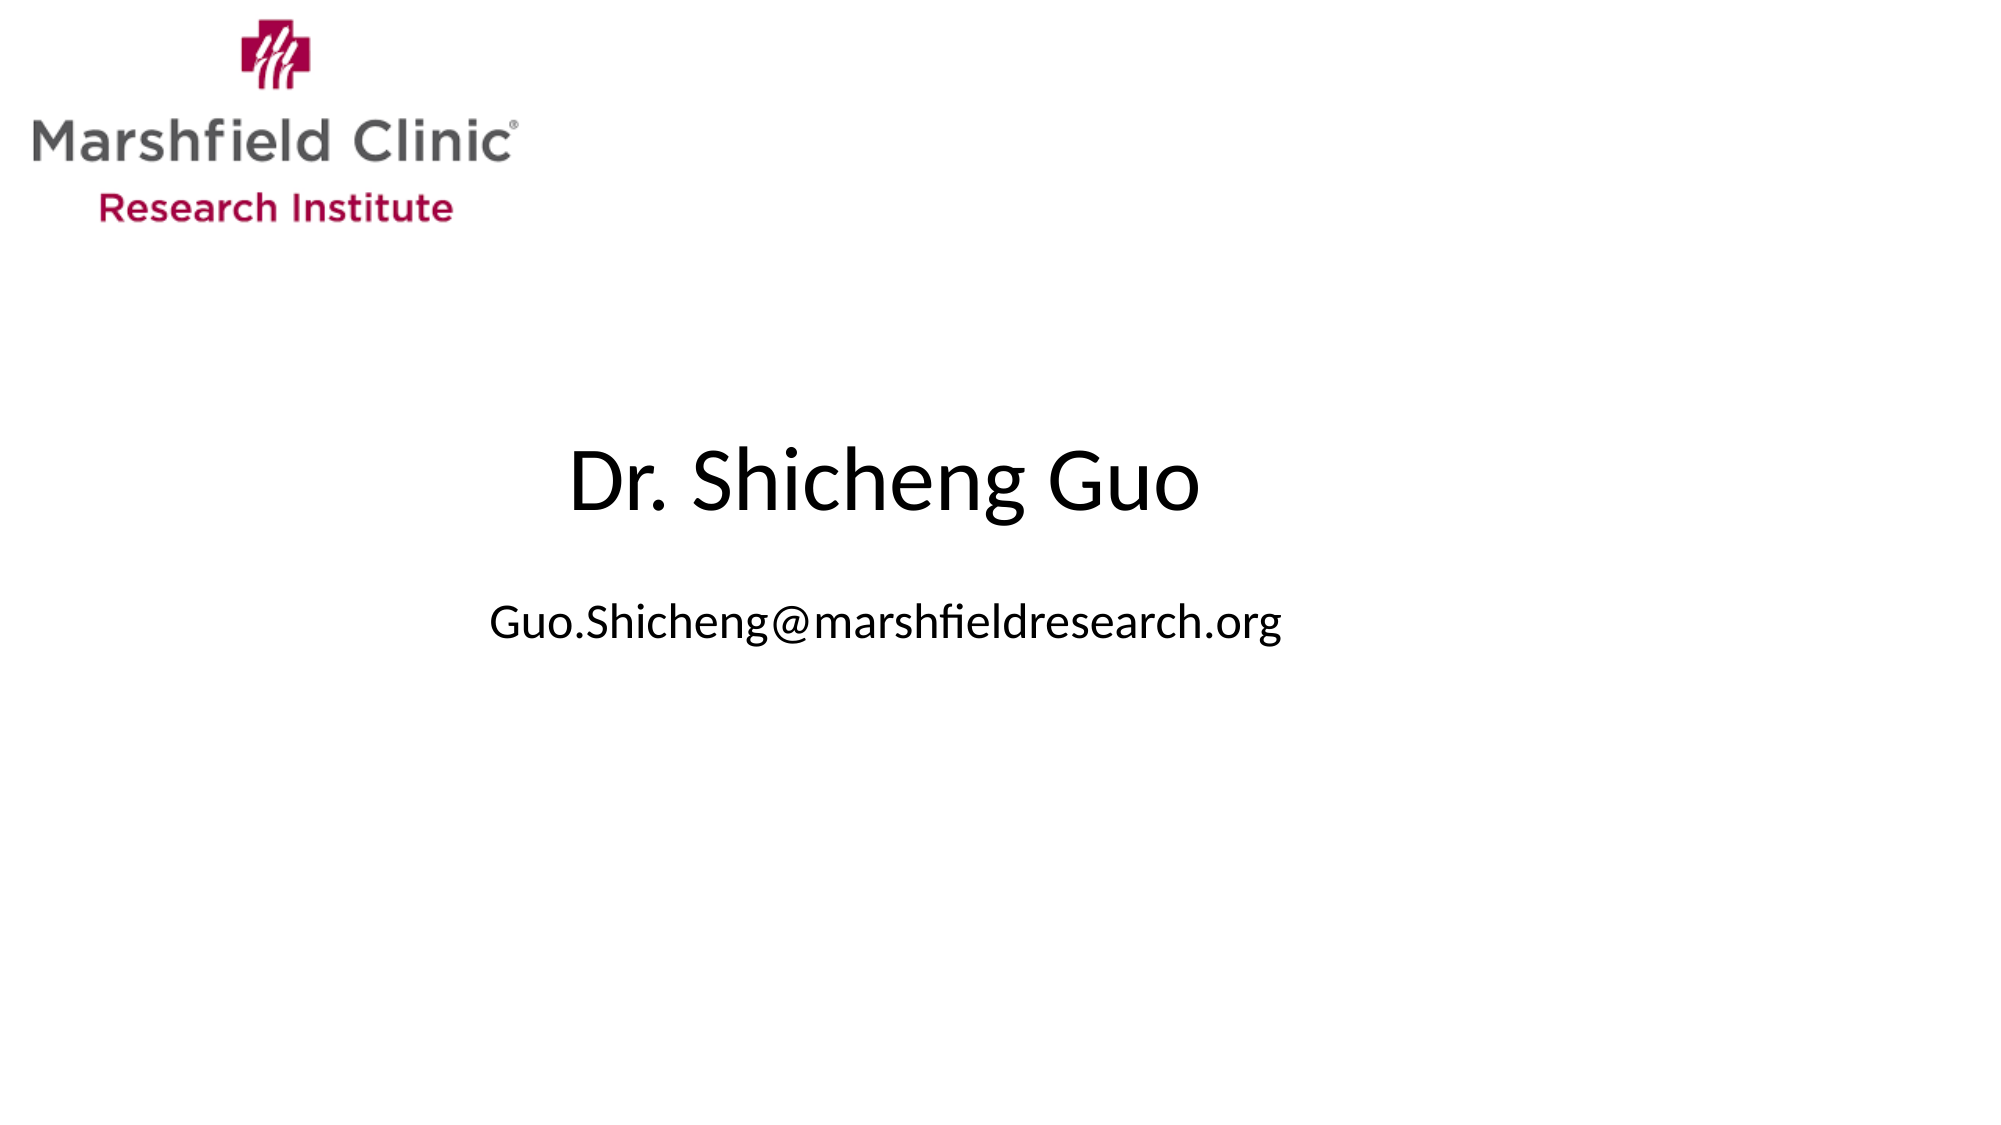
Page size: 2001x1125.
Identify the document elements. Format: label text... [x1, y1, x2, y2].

text_box Dr. Shicheng Guo Guo.Shicheng@marshfieldresearch.org [474, 410, 1298, 656]
picture [23, 0, 530, 243]
